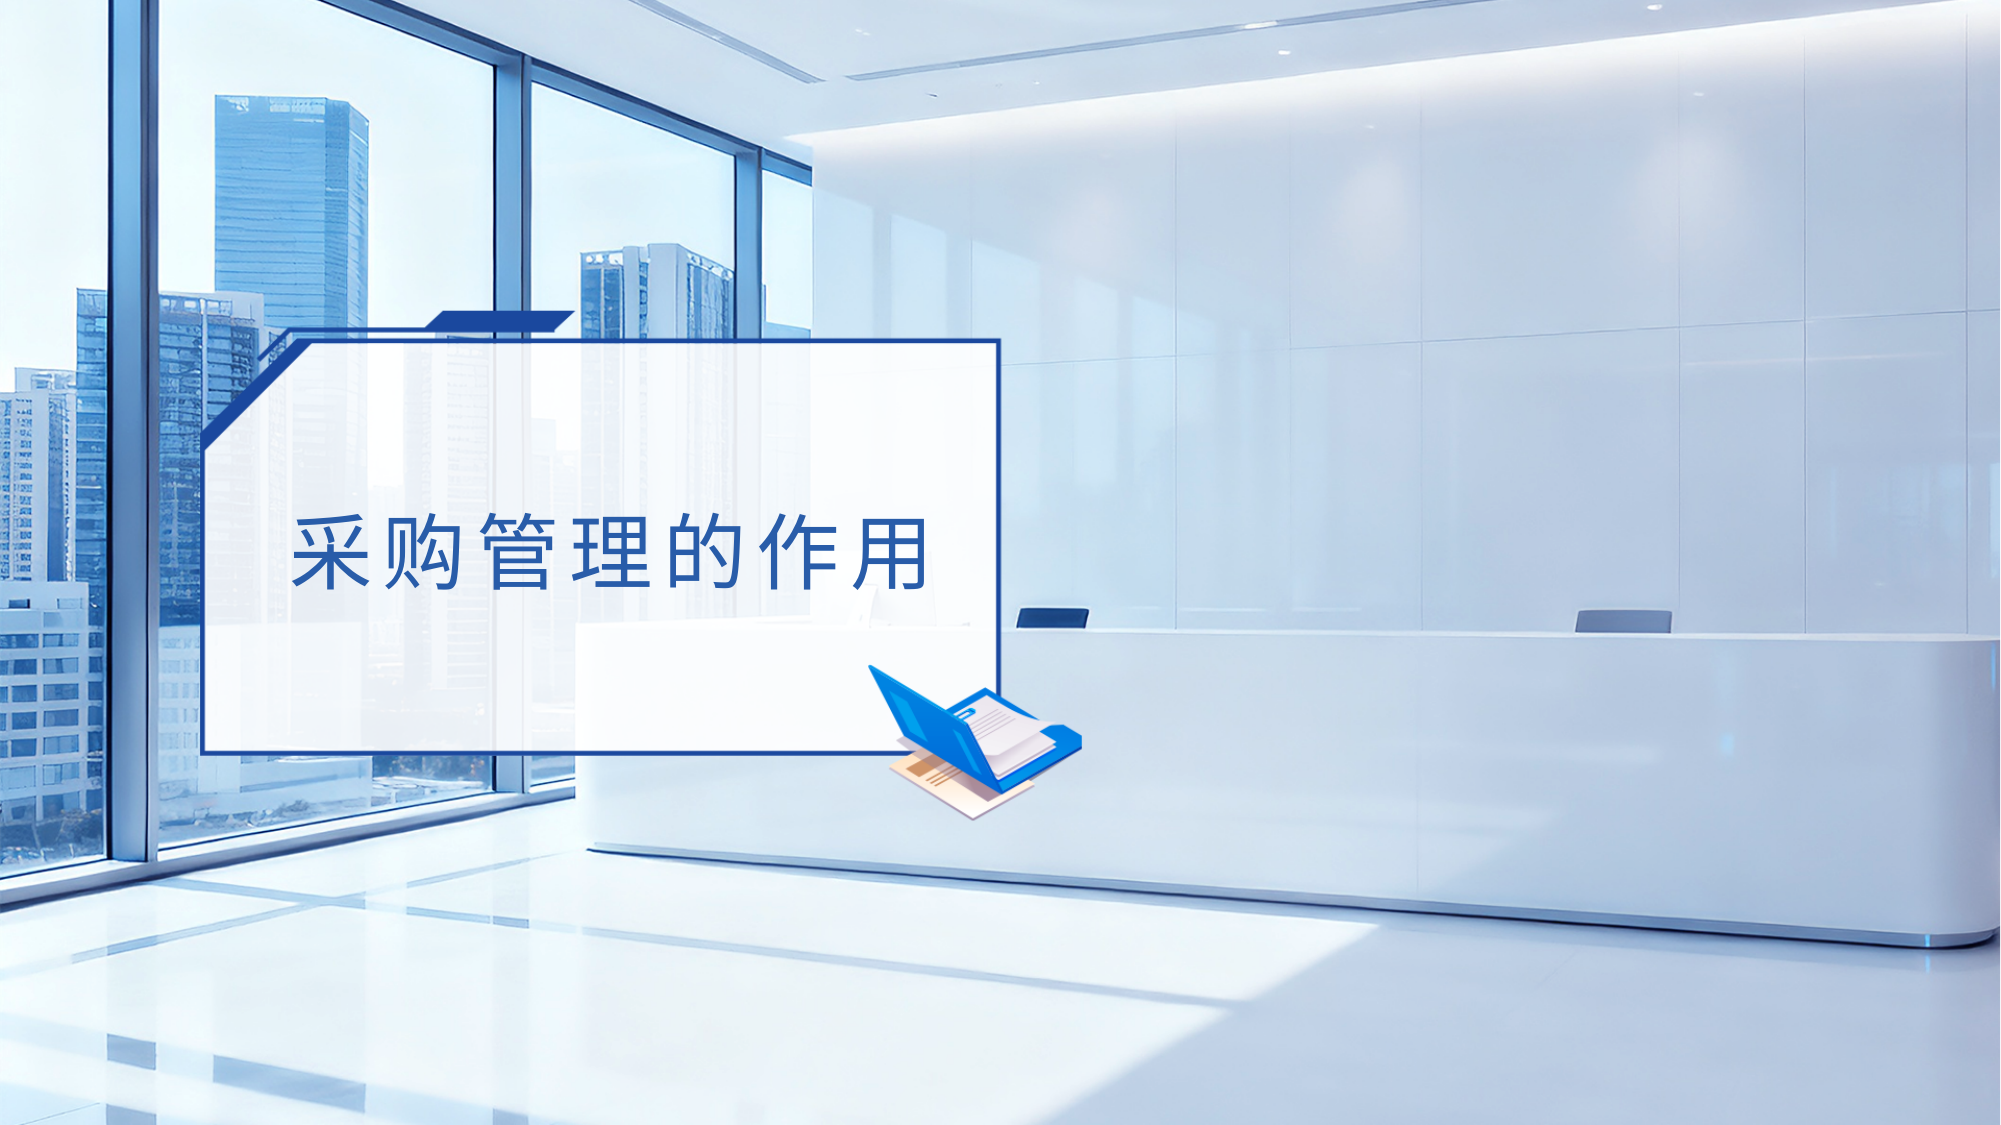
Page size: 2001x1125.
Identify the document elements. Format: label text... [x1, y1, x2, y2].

text_box 采购管理的作用 [208, 472, 1015, 608]
picture [0, 0, 2001, 1125]
